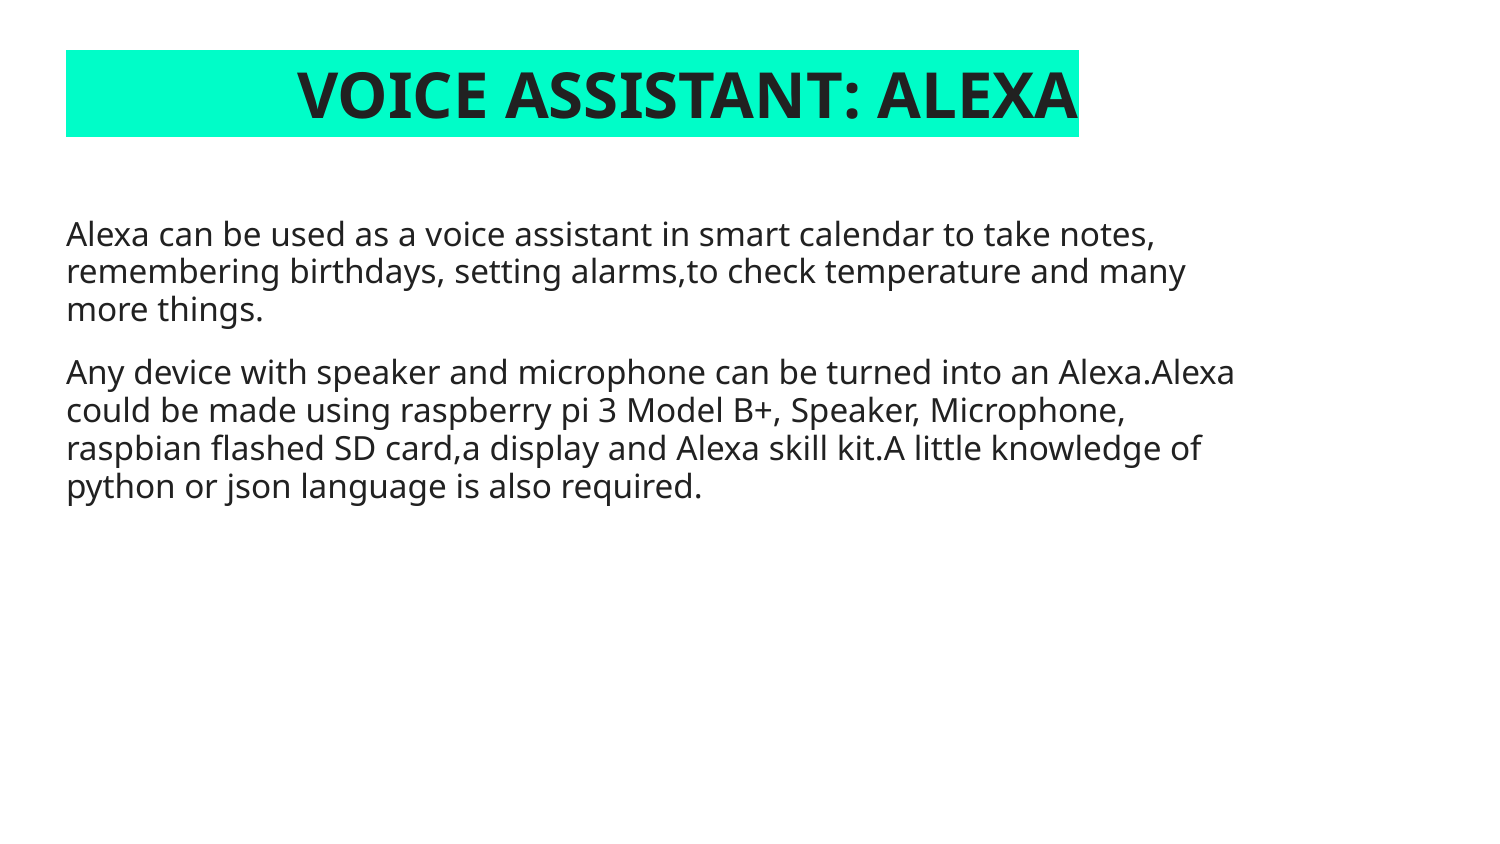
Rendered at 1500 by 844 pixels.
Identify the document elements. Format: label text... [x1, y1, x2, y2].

title VOICE ASSISTANT: ALEXA [51, 35, 1145, 146]
list Alexa can be used as a voice assistant in smart calendar to take notes, remembering birthdays, setting alarms,to check temperature and many more things. Any device with speaker and microphone can be turned into an Alexa.Alexa could be made using raspberry pi 3 Model B+, Speaker, Microphone, raspbian flashed SD card,a display and Alexa skill kit.A little knowledge of python or json language is also required. [51, 200, 1281, 687]
